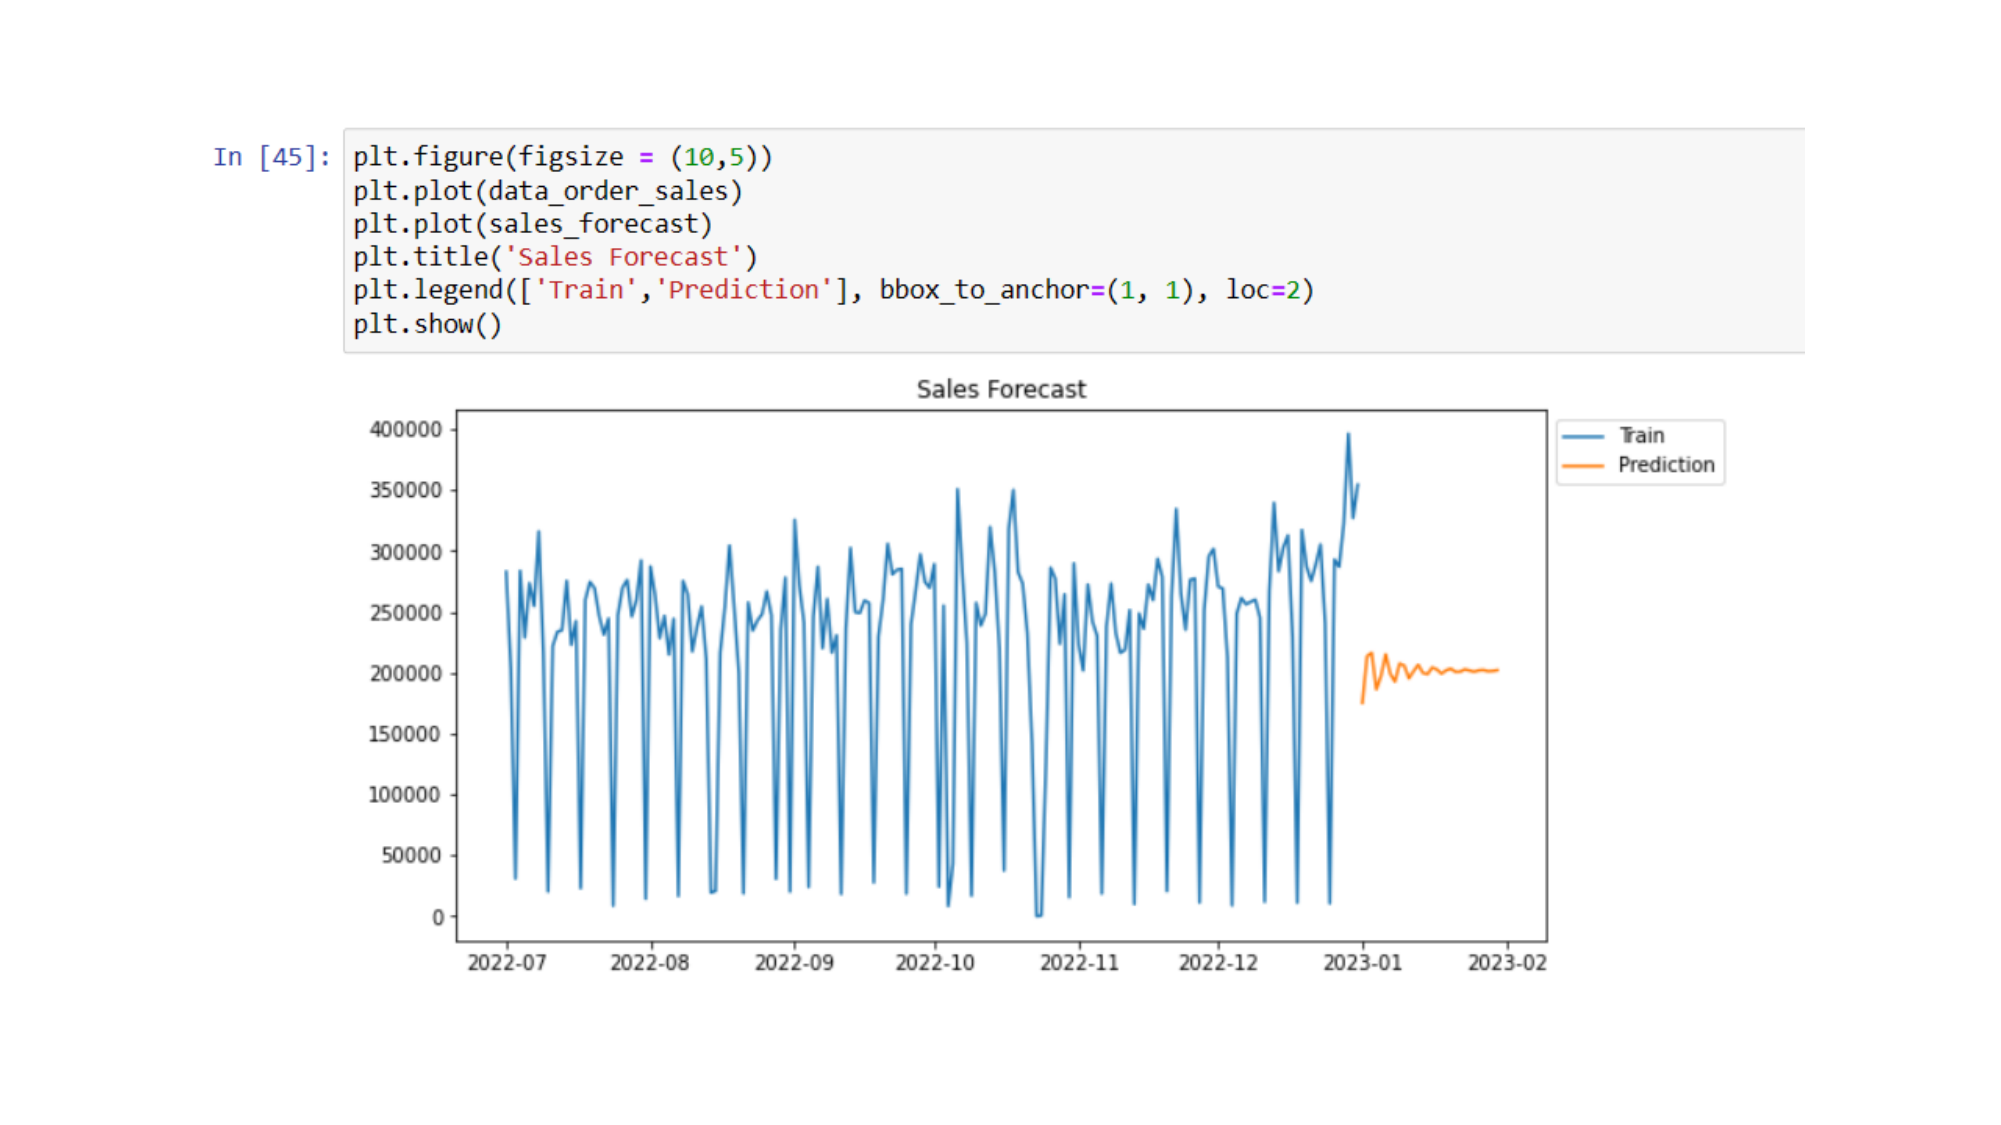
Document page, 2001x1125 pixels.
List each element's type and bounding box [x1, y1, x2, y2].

picture [195, 114, 1805, 1011]
